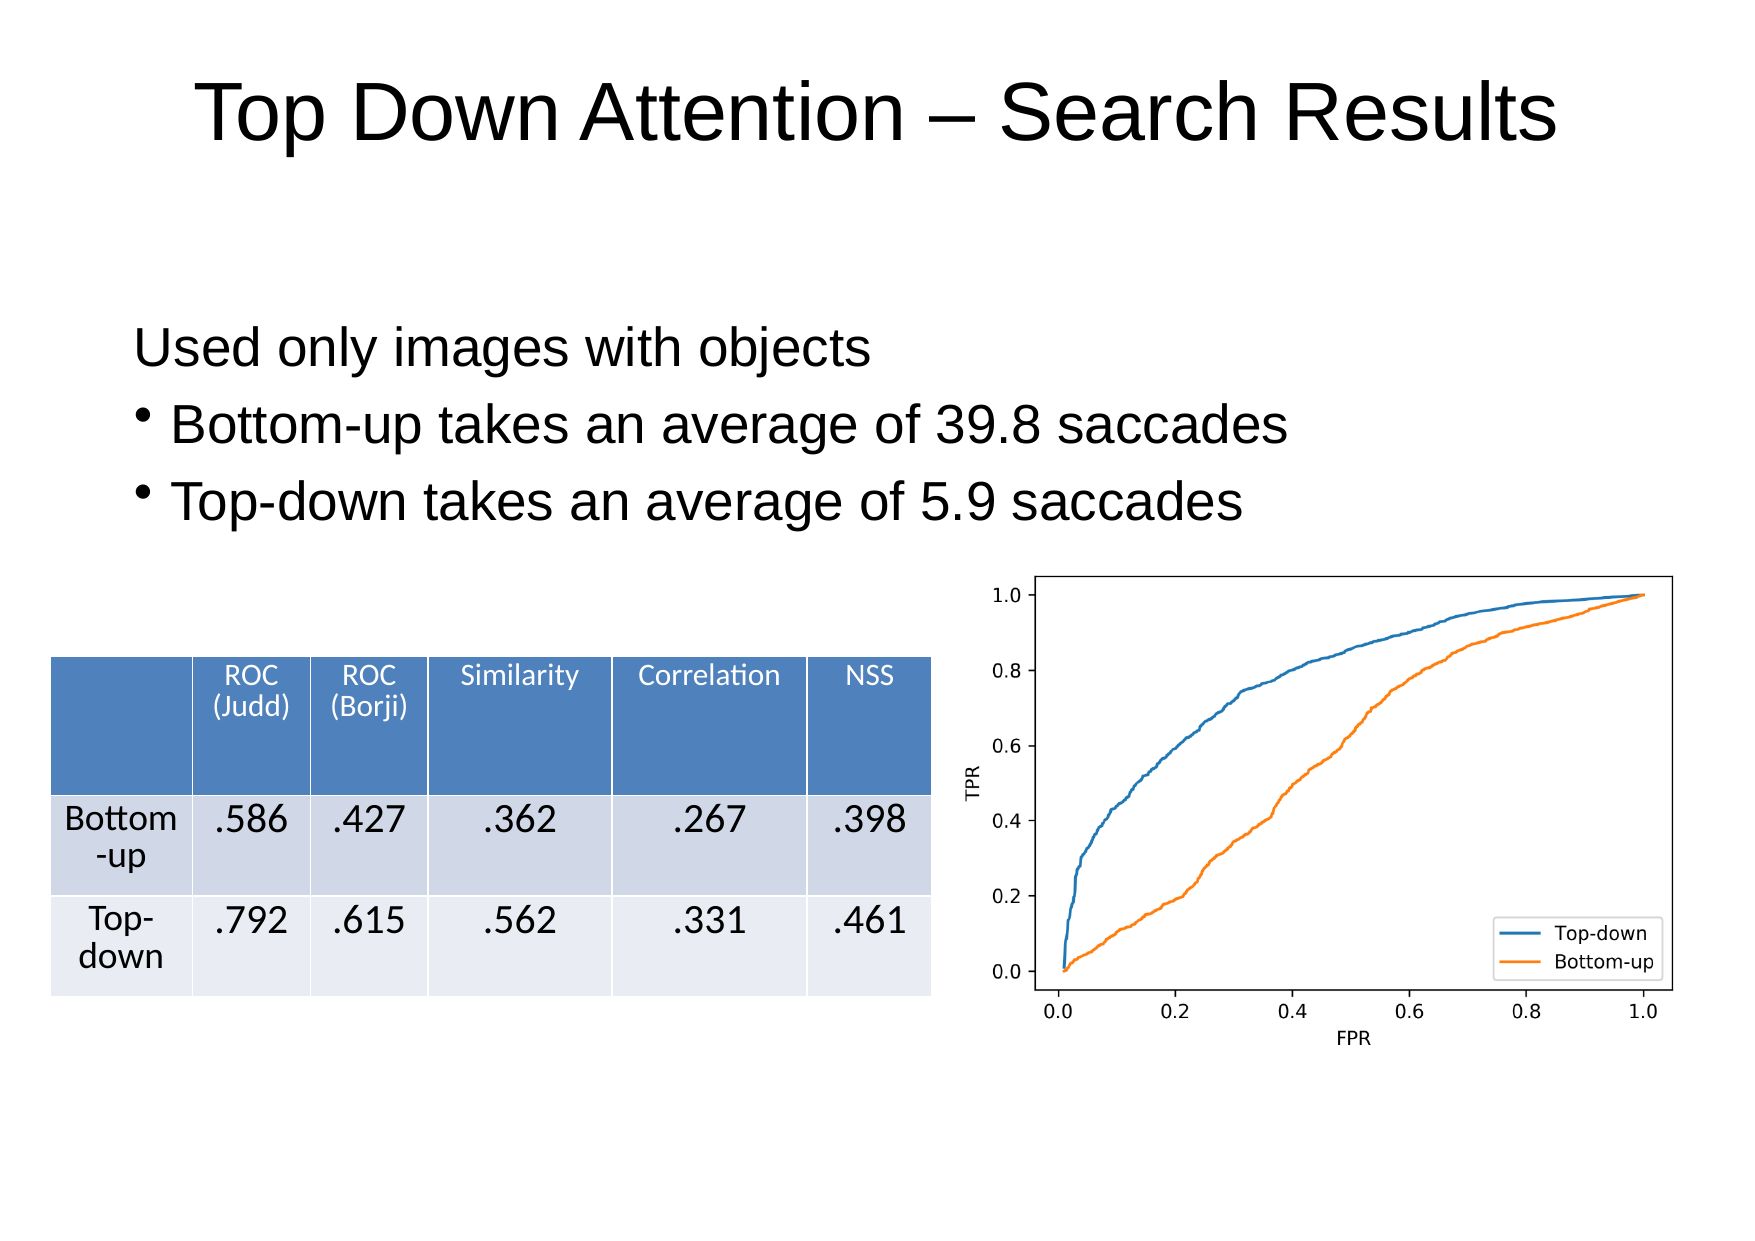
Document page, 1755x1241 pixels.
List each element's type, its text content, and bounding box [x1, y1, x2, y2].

table_header Correlation [613, 657, 806, 795]
table_cell Bottom-up [51, 796, 192, 895]
title Top Down Attention – Search Results [87, 49, 1667, 257]
table_cell .792 [193, 897, 310, 996]
table_header Similarity [429, 657, 611, 795]
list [931, 509, 1755, 1058]
table_cell .427 [311, 796, 427, 895]
table_cell .562 [429, 897, 611, 996]
table_cell .461 [808, 897, 926, 996]
table_header NSS [808, 657, 926, 795]
table_cell .331 [613, 897, 806, 996]
table_header ROC (Borji) [311, 657, 427, 795]
table_cell .398 [808, 796, 926, 895]
table_cell .362 [429, 796, 611, 895]
text_box Used only images with objects Bottom-up takes an average of 39.8 saccades Top-down takes an average of 5.9 saccades [117, 303, 1658, 552]
table_cell Top-down [51, 897, 192, 996]
table_header ROC (Judd) [193, 657, 310, 795]
table_cell .615 [311, 897, 427, 996]
table_cell .267 [613, 796, 806, 895]
table_header [51, 657, 192, 795]
table_cell .586 [193, 796, 310, 895]
